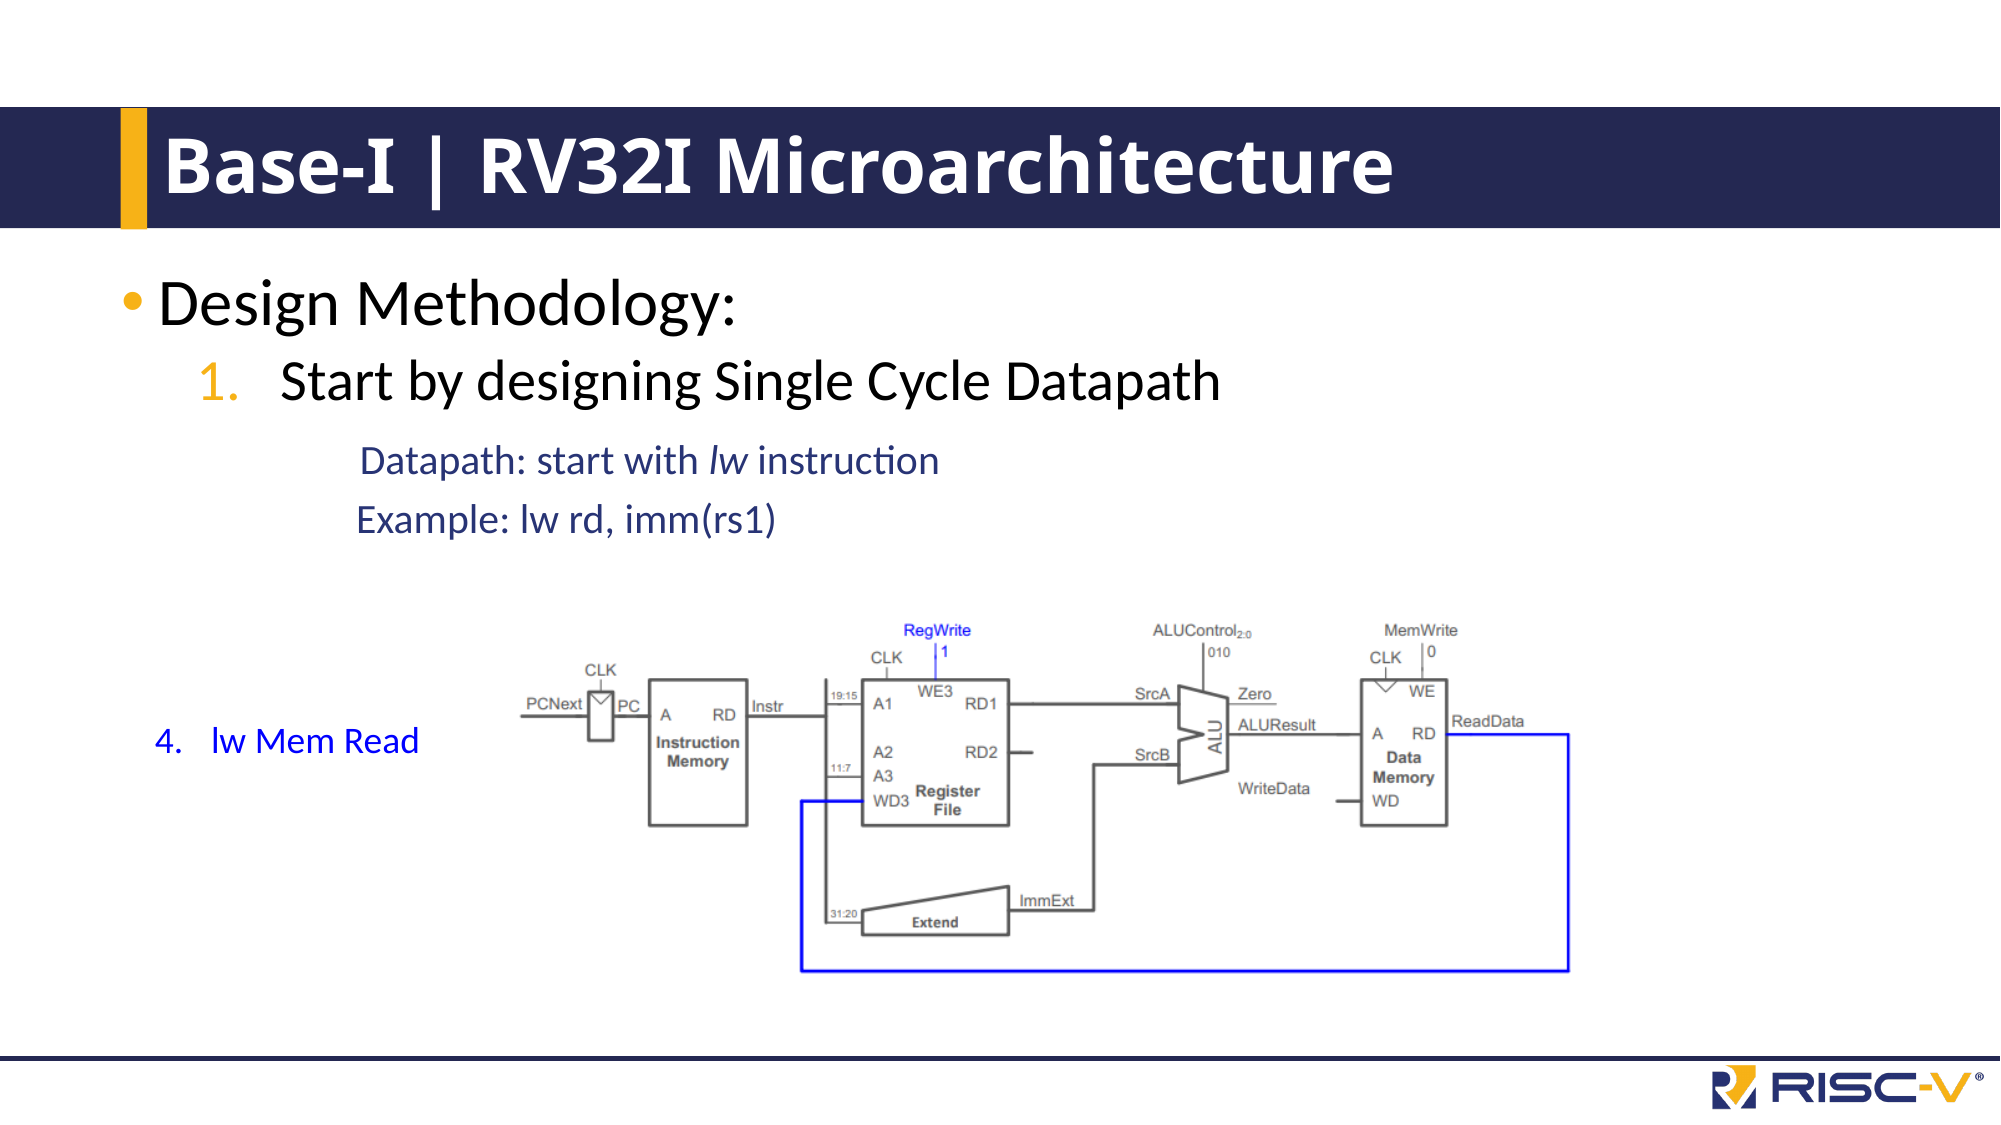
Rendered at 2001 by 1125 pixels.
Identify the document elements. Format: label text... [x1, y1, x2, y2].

title Base-I | RV32I Microarchitecture [148, 120, 1723, 218]
picture [440, 616, 1633, 1006]
picture [1702, 1059, 1992, 1125]
picture [1702, 1047, 1992, 1058]
text_box lw Mem Read [140, 708, 440, 769]
text_box Design Methodology: Start by designing Single Cycle Datapath Datapath: start with lw instruction Example: lw rd, imm(rs1) [106, 260, 1819, 993]
text_box [0, 106, 2000, 229]
text_box [120, 107, 148, 230]
